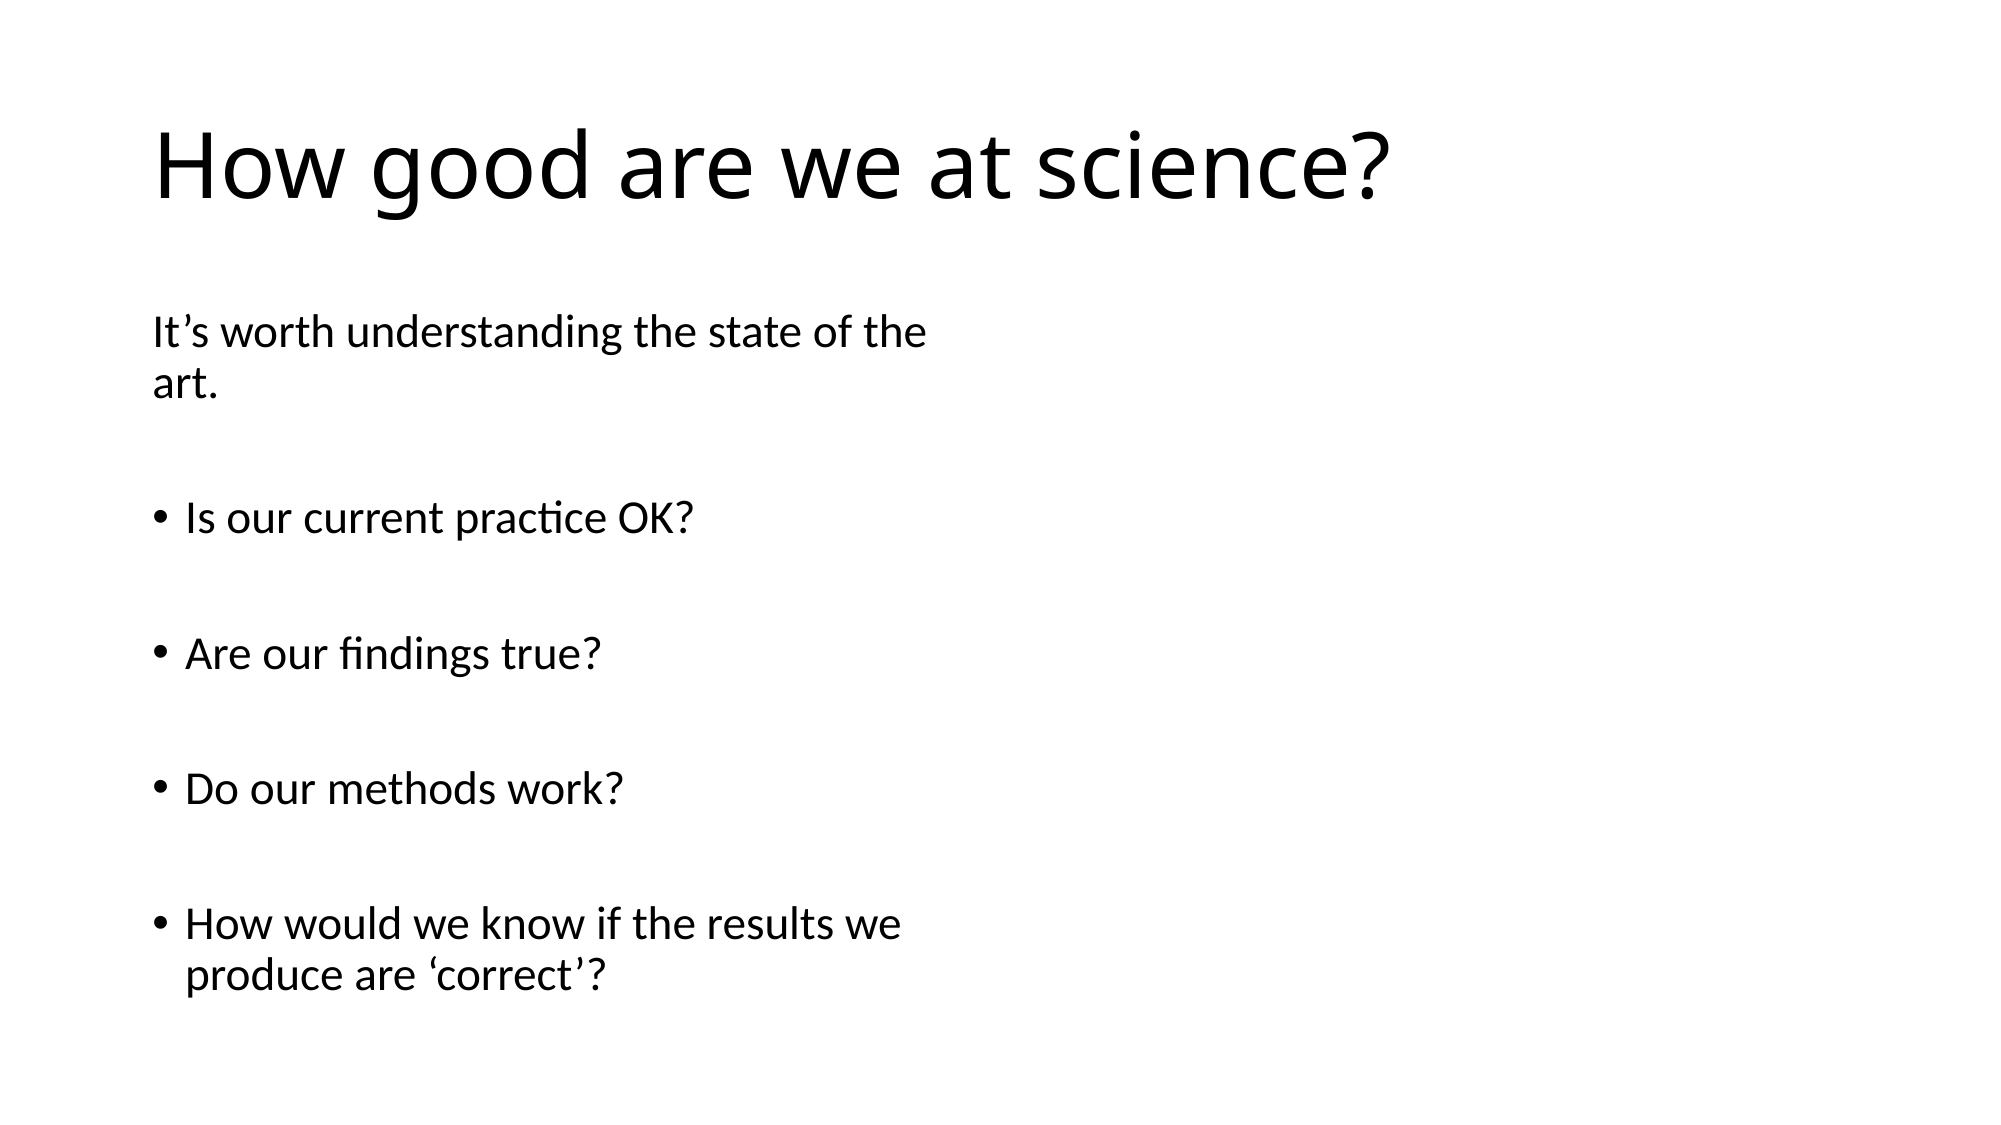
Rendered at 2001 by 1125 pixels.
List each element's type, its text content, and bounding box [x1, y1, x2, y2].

list It’s worth understanding the state of the art. Is our current practice OK? Are our findings true? Do our methods work? How would we know if the results we produce are ‘correct’? [137, 299, 1006, 1014]
title How good are we at science? [137, 59, 1863, 278]
